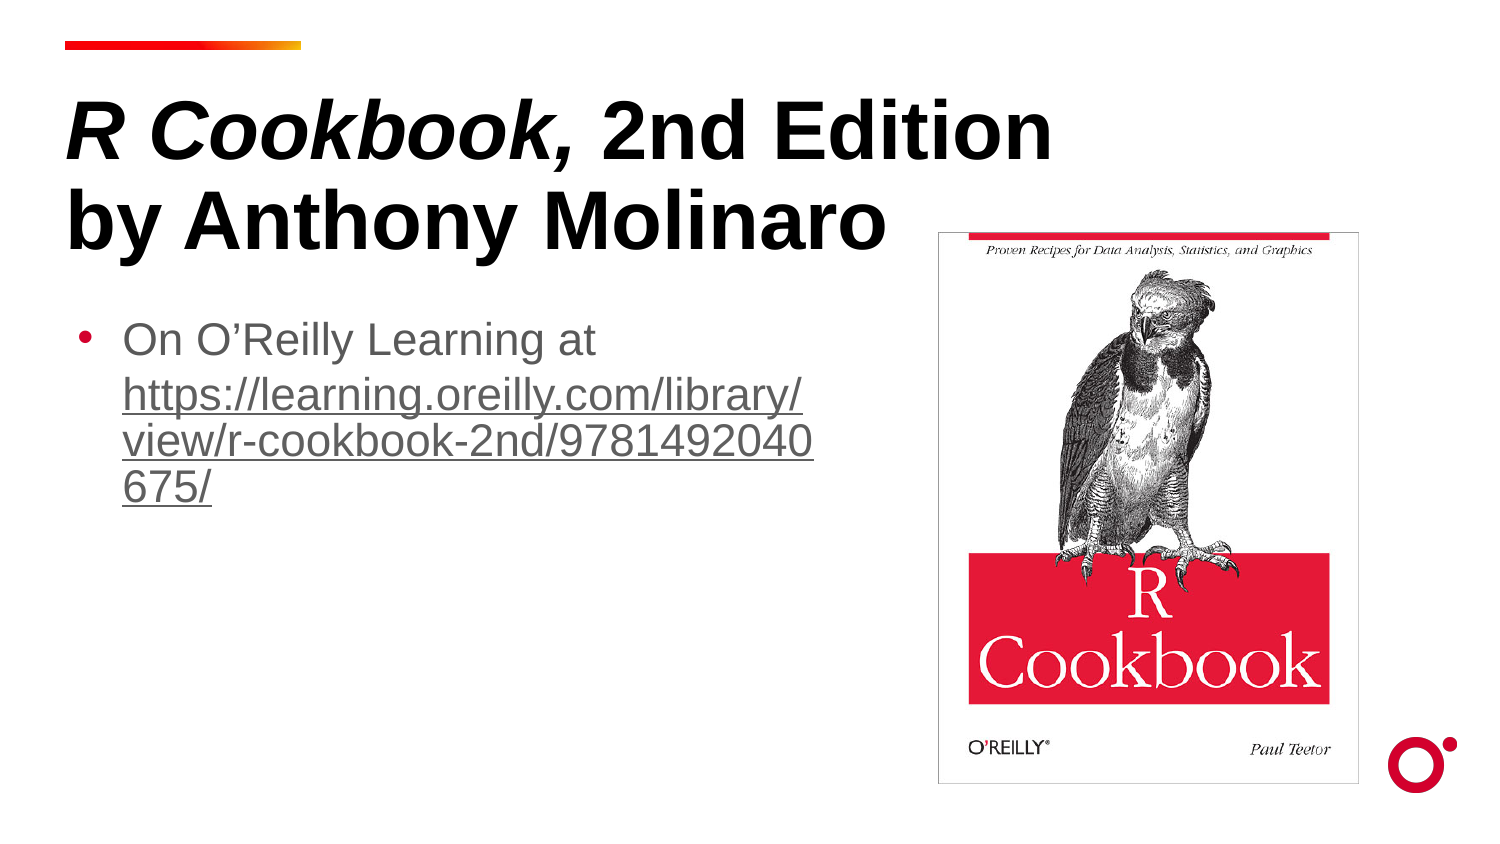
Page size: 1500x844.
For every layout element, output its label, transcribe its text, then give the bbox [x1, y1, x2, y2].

text_box On O’Reilly Learning at https://learning.oreilly.com/library/view/r-cookbook-2nd/9781492040675/ [77, 302, 831, 813]
text_box R Cookbook, 2nd Edition by Anthony Molinaro [65, 71, 1409, 276]
picture [937, 232, 1359, 785]
picture [65, 41, 301, 50]
picture [1388, 737, 1457, 793]
